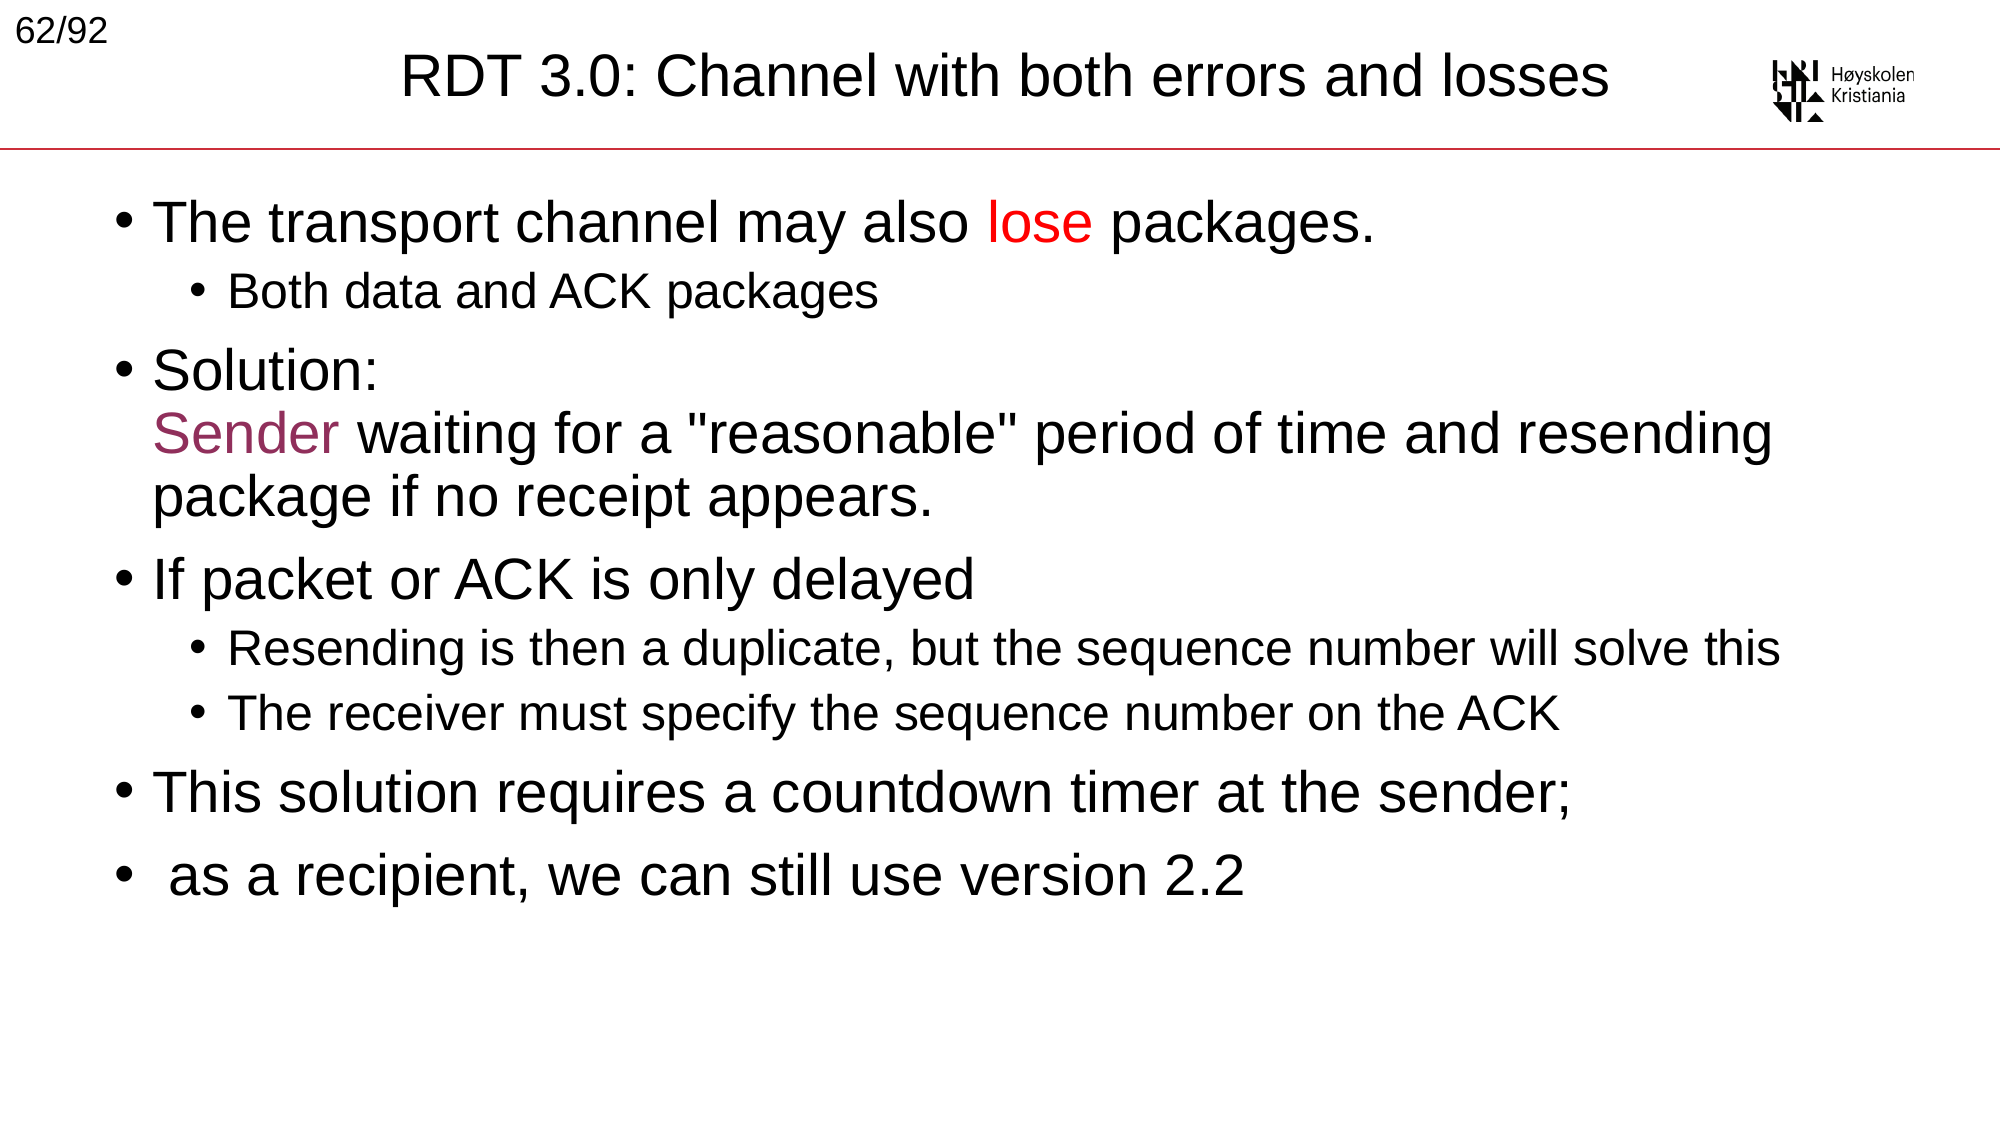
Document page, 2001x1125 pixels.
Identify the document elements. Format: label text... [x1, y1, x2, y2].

list The transport channel may also lose packages. Both data and ACK packages Solution: Sender waiting for a "reasonable" period of time and resending package if no receipt appears. If packet or ACK is only delayed Resending is then a duplicate, but the sequence number will solve this The receiver must specify the sequence number on the ACK This solution requires a countdown timer at the sender; as a recipient, we can still use version 2.2 [99, 184, 1900, 1047]
title RDT 3.0: Channel with both errors and losses [385, 37, 1750, 133]
slide_number 62/92 [0, 0, 208, 74]
